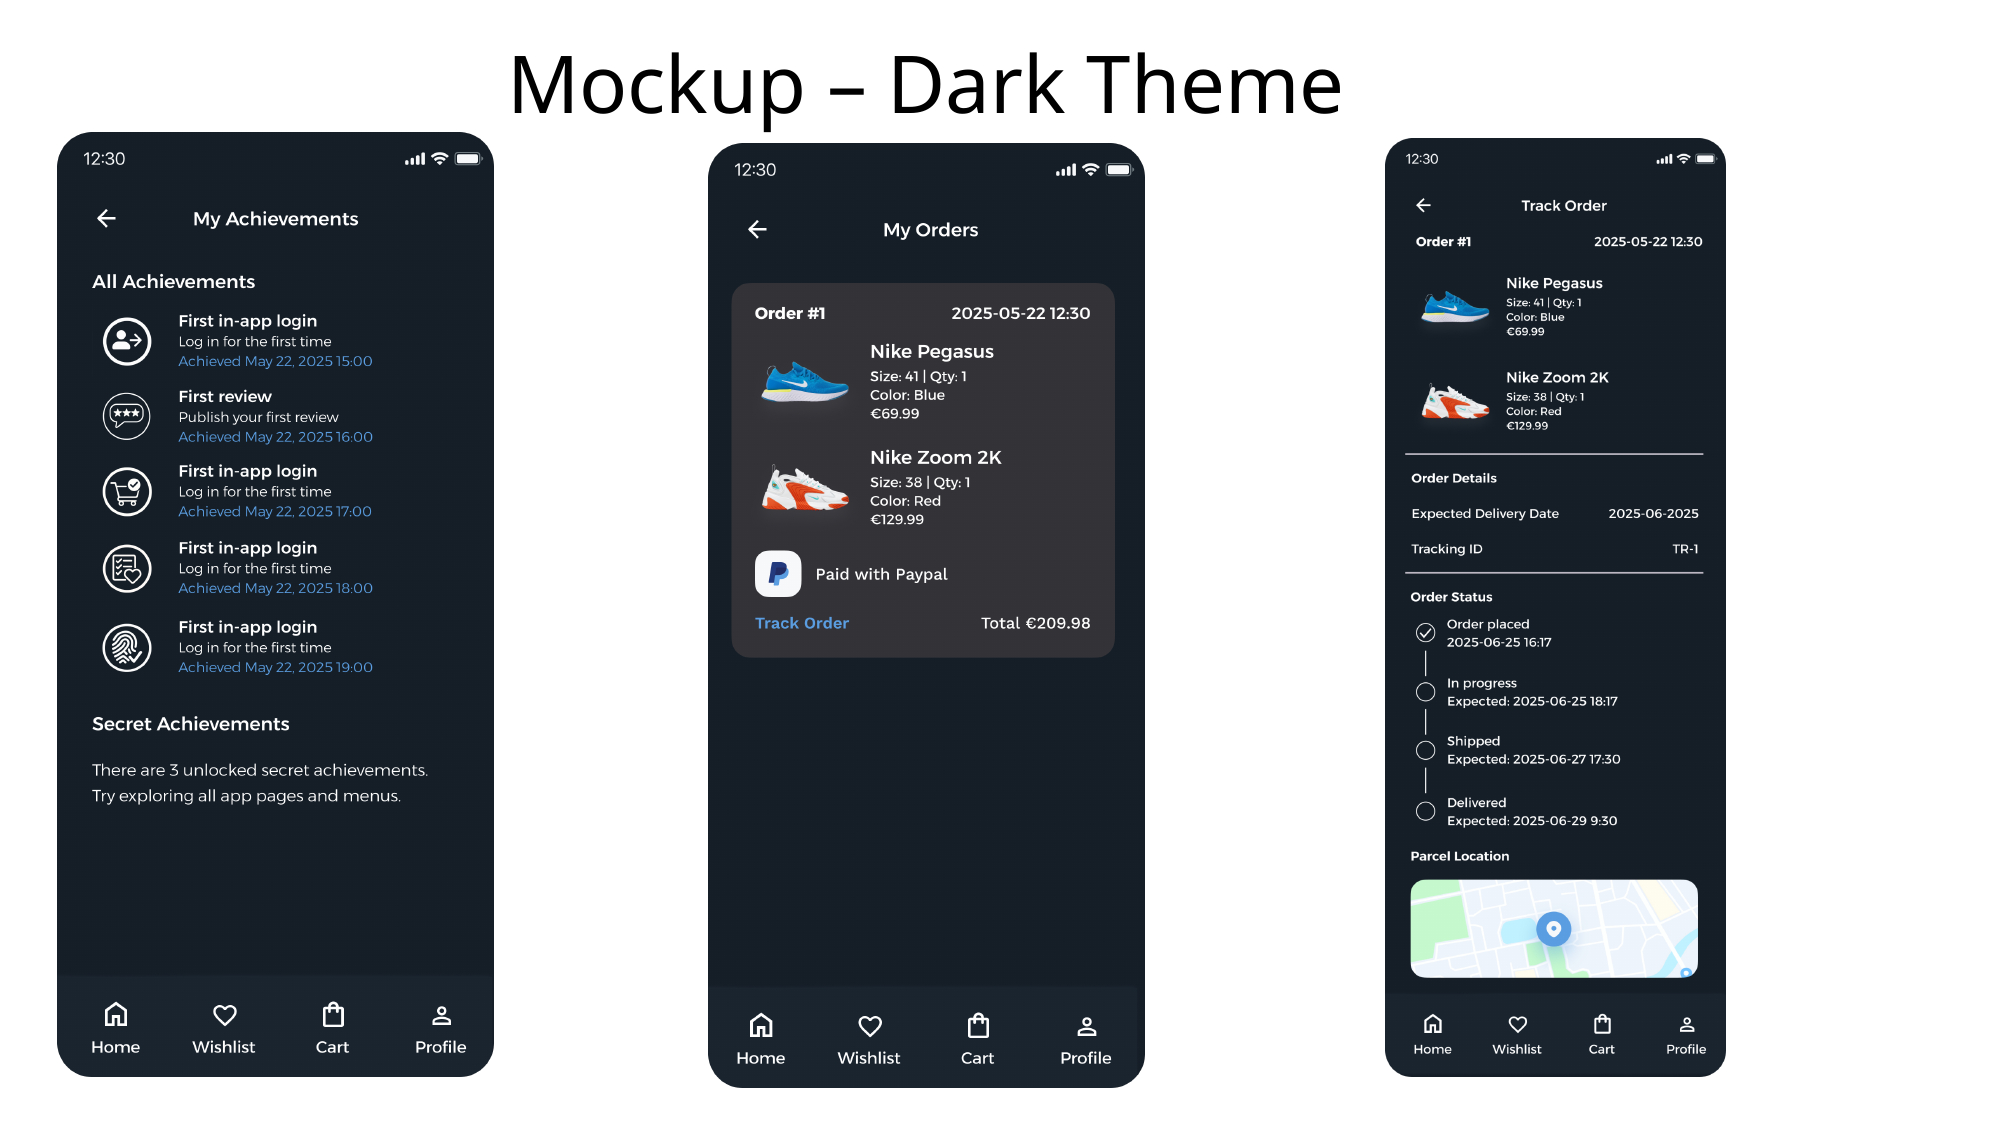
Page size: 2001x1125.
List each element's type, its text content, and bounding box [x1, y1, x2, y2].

title Mockup – Dark Theme [36, 36, 1816, 139]
picture [1385, 137, 1726, 1078]
picture [56, 132, 494, 1078]
picture [707, 143, 1145, 1089]
